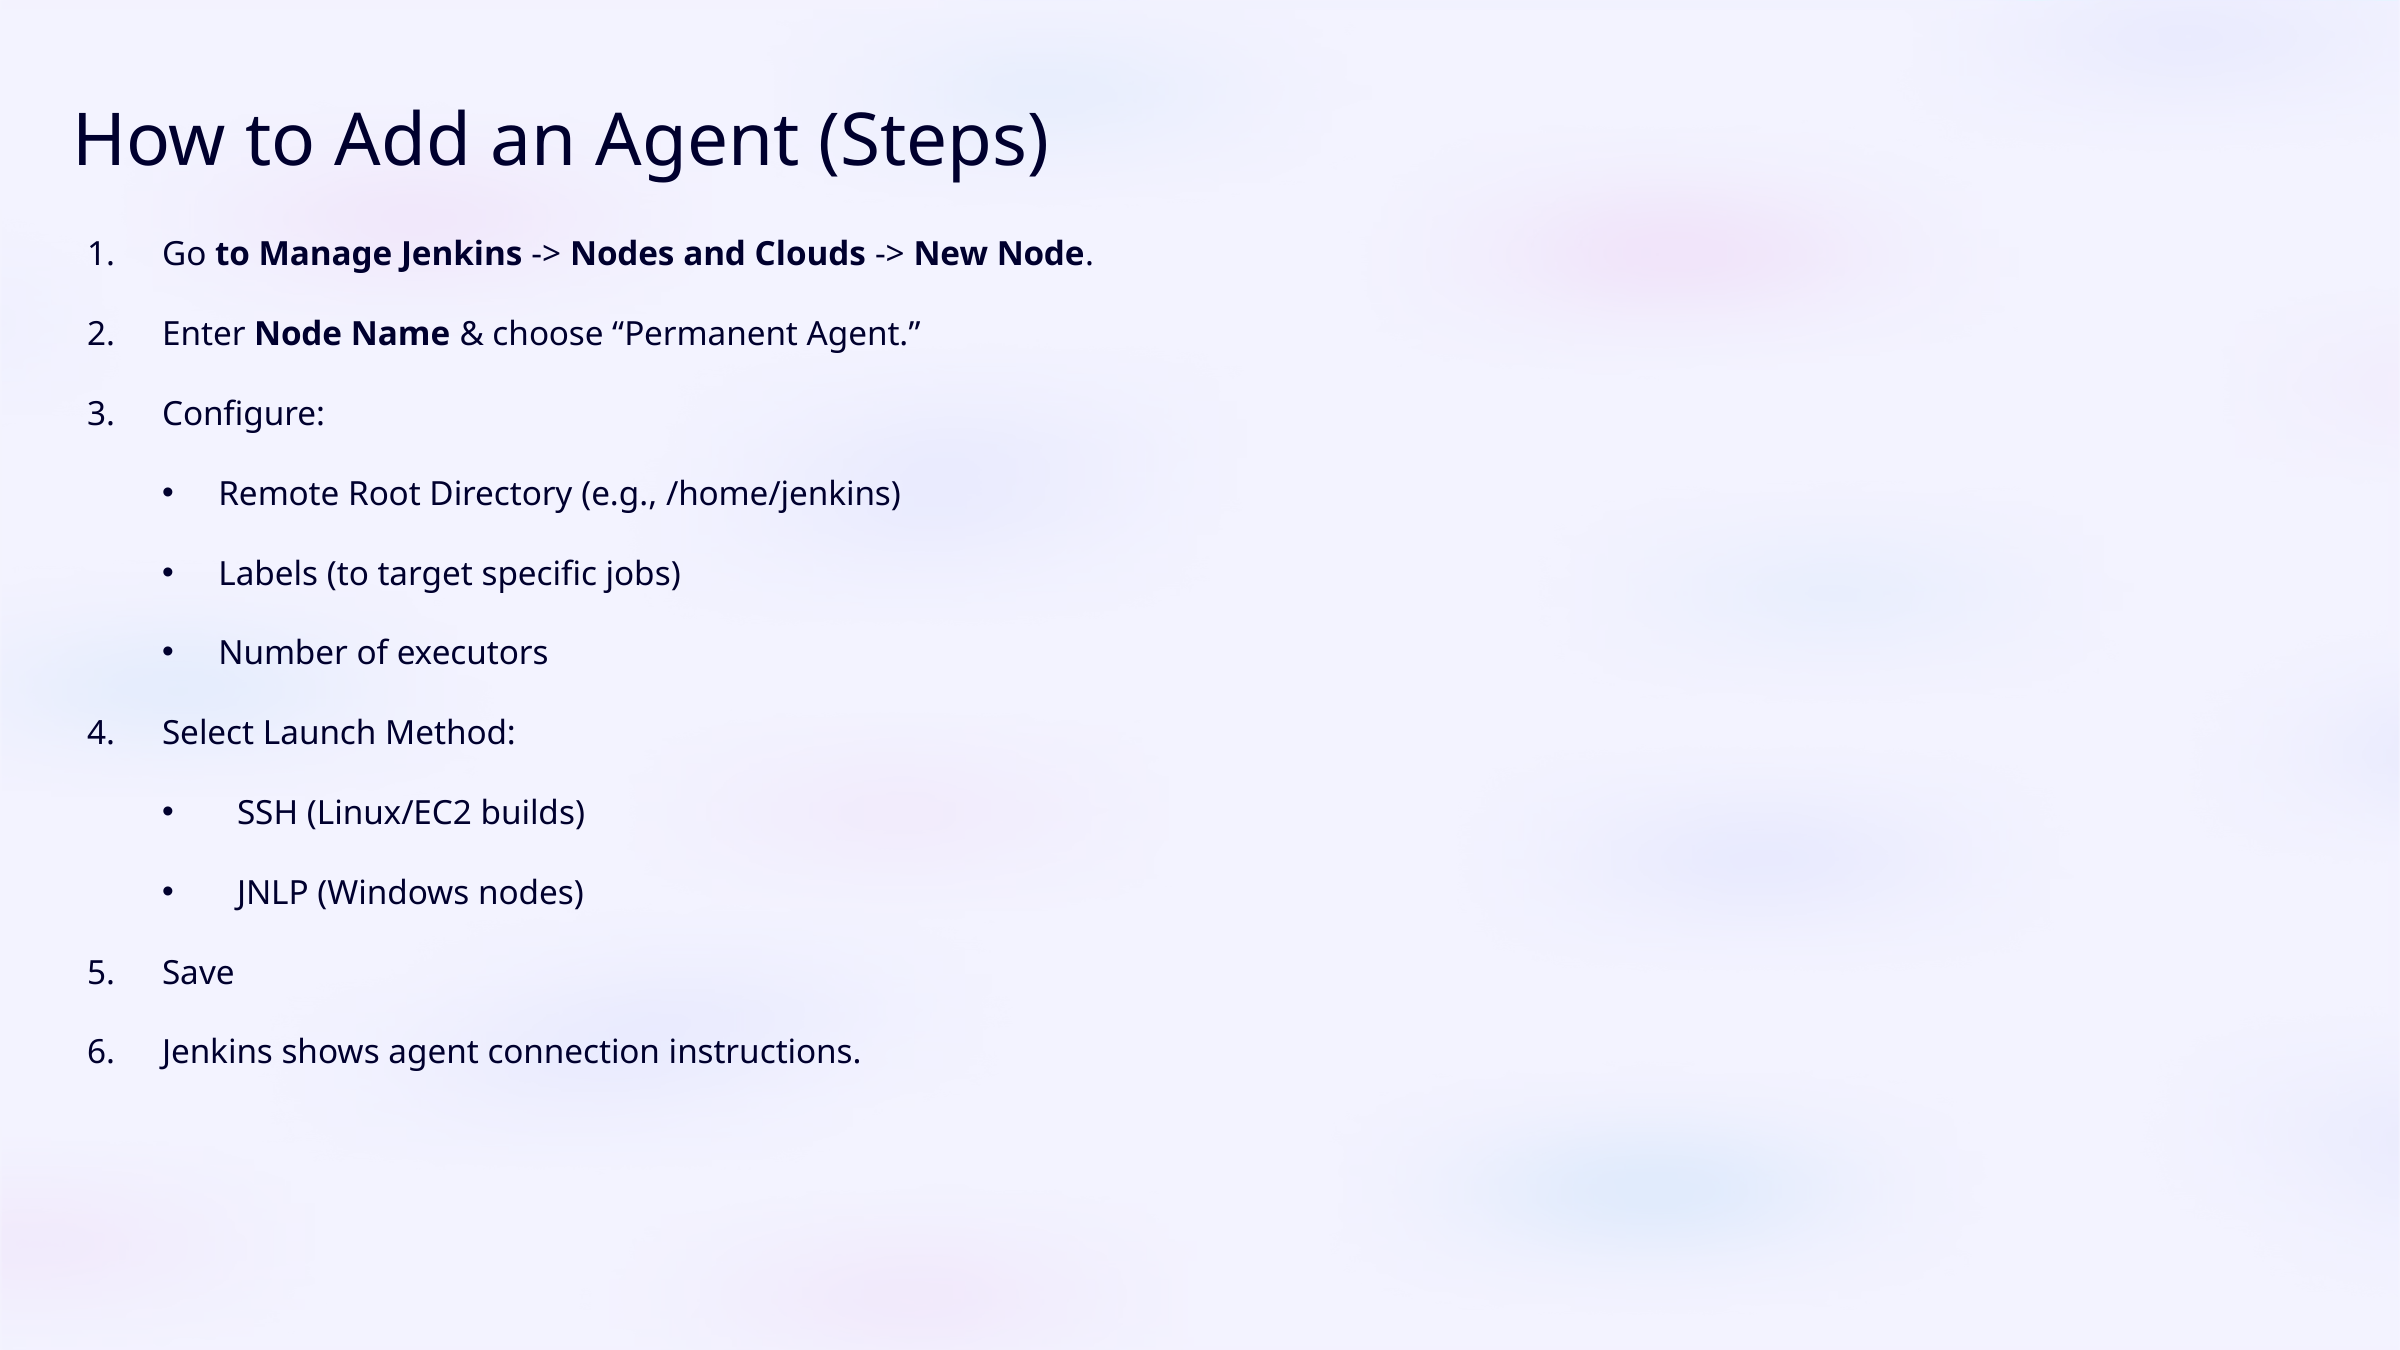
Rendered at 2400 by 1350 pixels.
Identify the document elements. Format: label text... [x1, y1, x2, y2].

text_box Go to Manage Jenkins -> Nodes and Clouds -> New Node. Enter Node Name & choose “Permanent Agent.” Configure: Remote Root Directory (e.g., /home/jenkins) Labels (to target specific jobs) Number of executors Select Launch Method: SSH (Linux/EC2 builds) JNLP (Windows nodes) Save Jenkins shows agent connection instructions. [72, 224, 2237, 1078]
text_box How to Add an Agent (Steps) [72, 88, 1455, 181]
